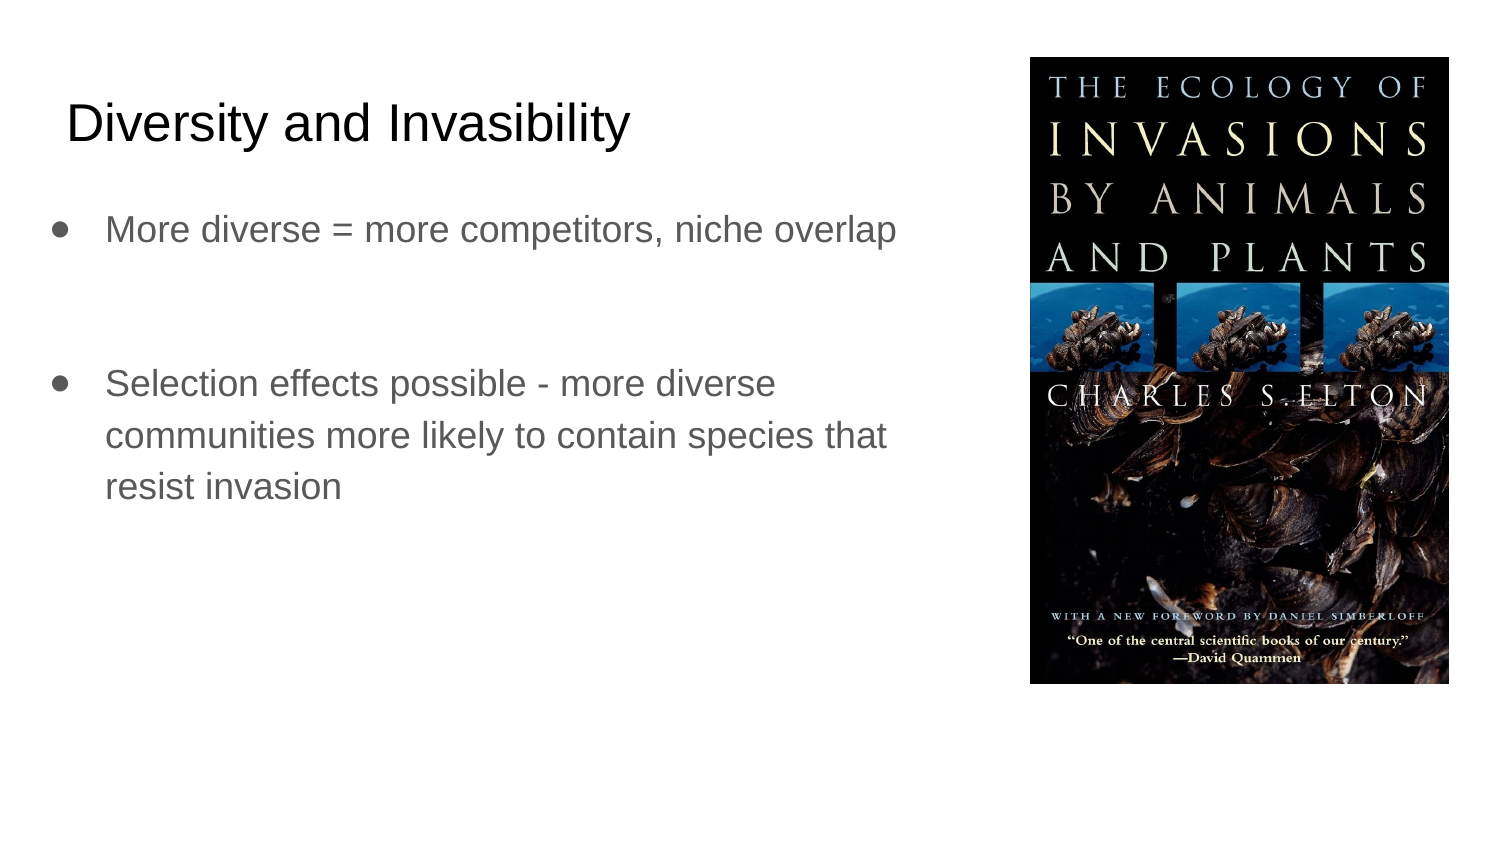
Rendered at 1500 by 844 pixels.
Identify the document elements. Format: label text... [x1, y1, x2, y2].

list More diverse = more competitors, niche overlap Selection effects possible - more diverse communities more likely to contain species that resist invasion [15, 183, 971, 745]
picture [1030, 56, 1450, 685]
title Diversity and Invasibility [51, 72, 1025, 167]
